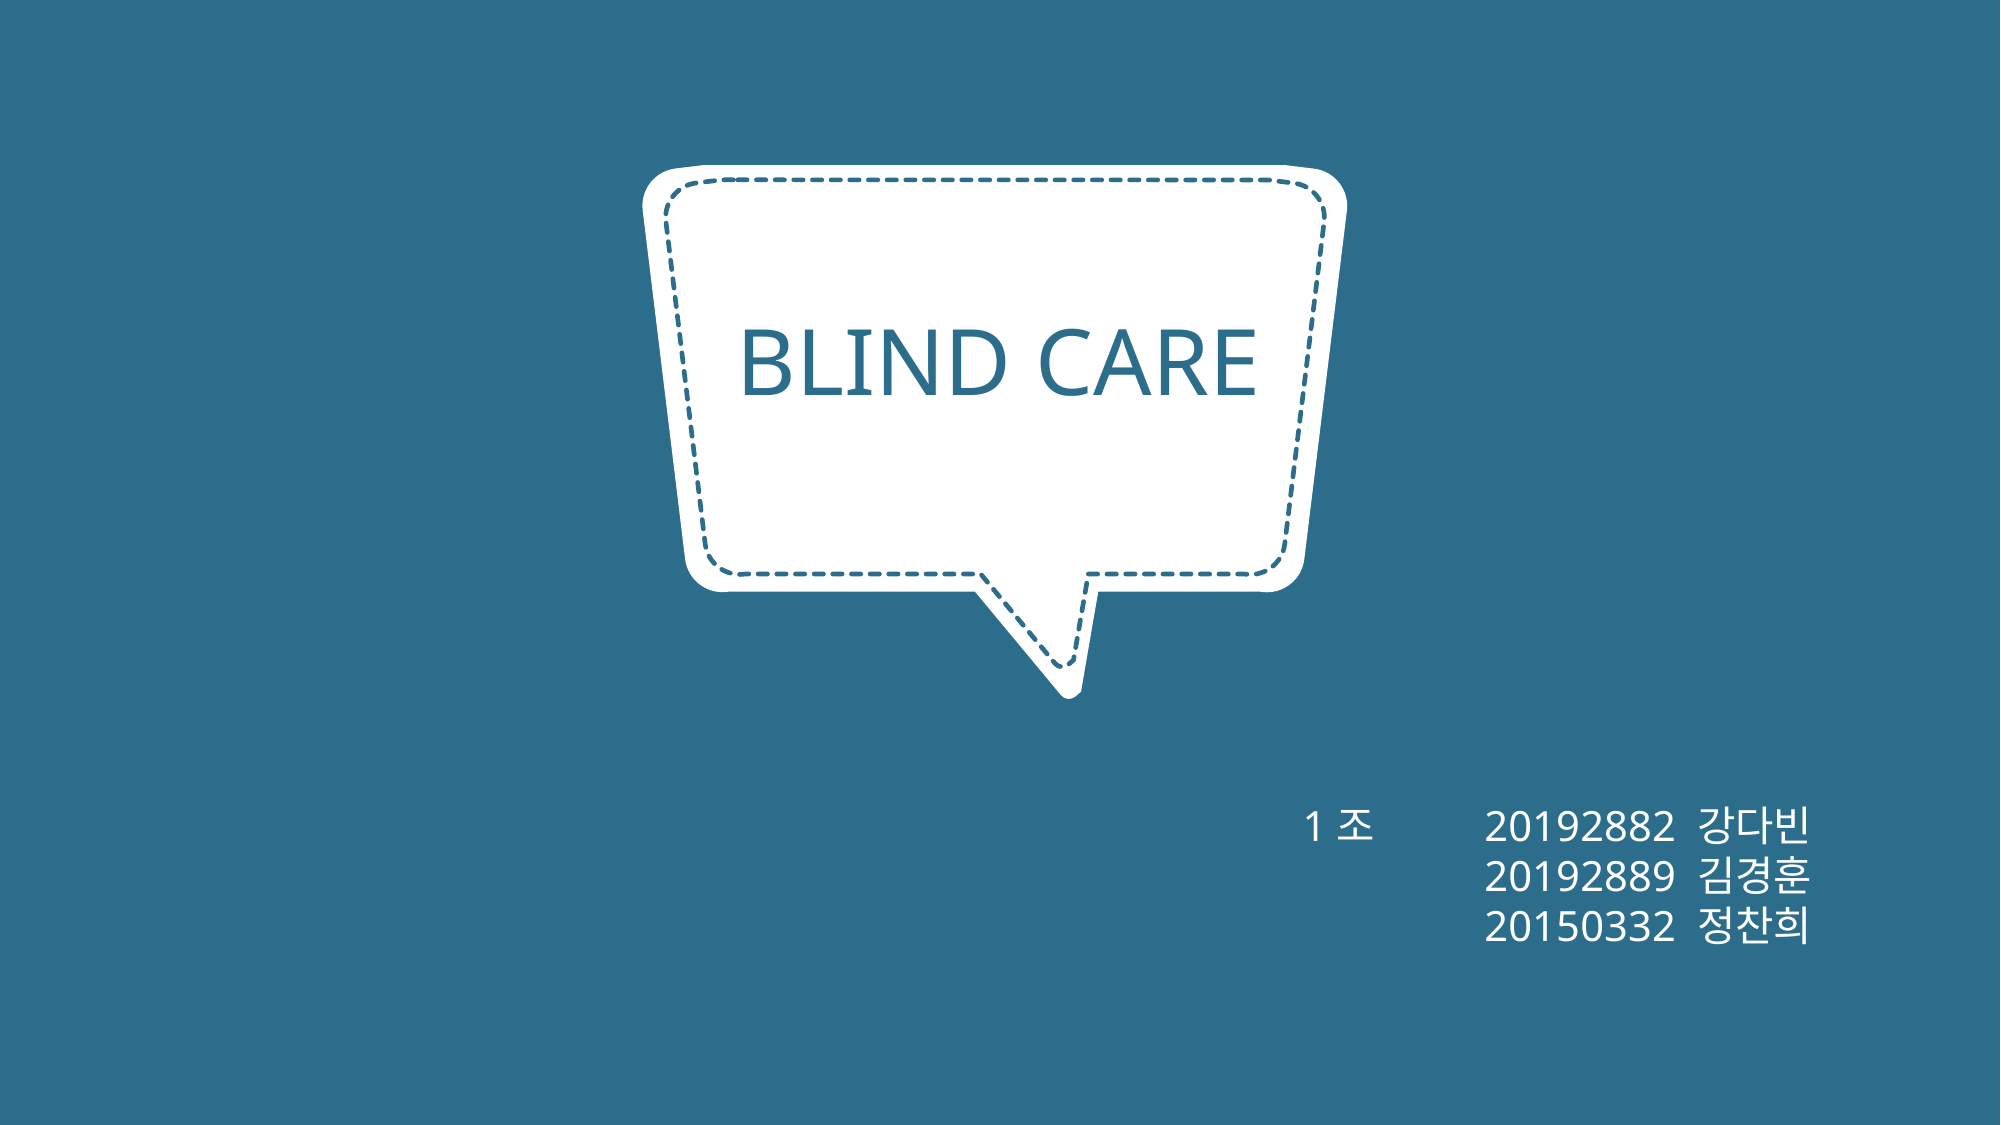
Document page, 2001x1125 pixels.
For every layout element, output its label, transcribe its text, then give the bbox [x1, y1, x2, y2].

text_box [623, 0, 1374, 719]
text_box 1조 20192882 강다빈 20192889 김경훈 20150332 정찬희 [1169, 791, 1828, 957]
